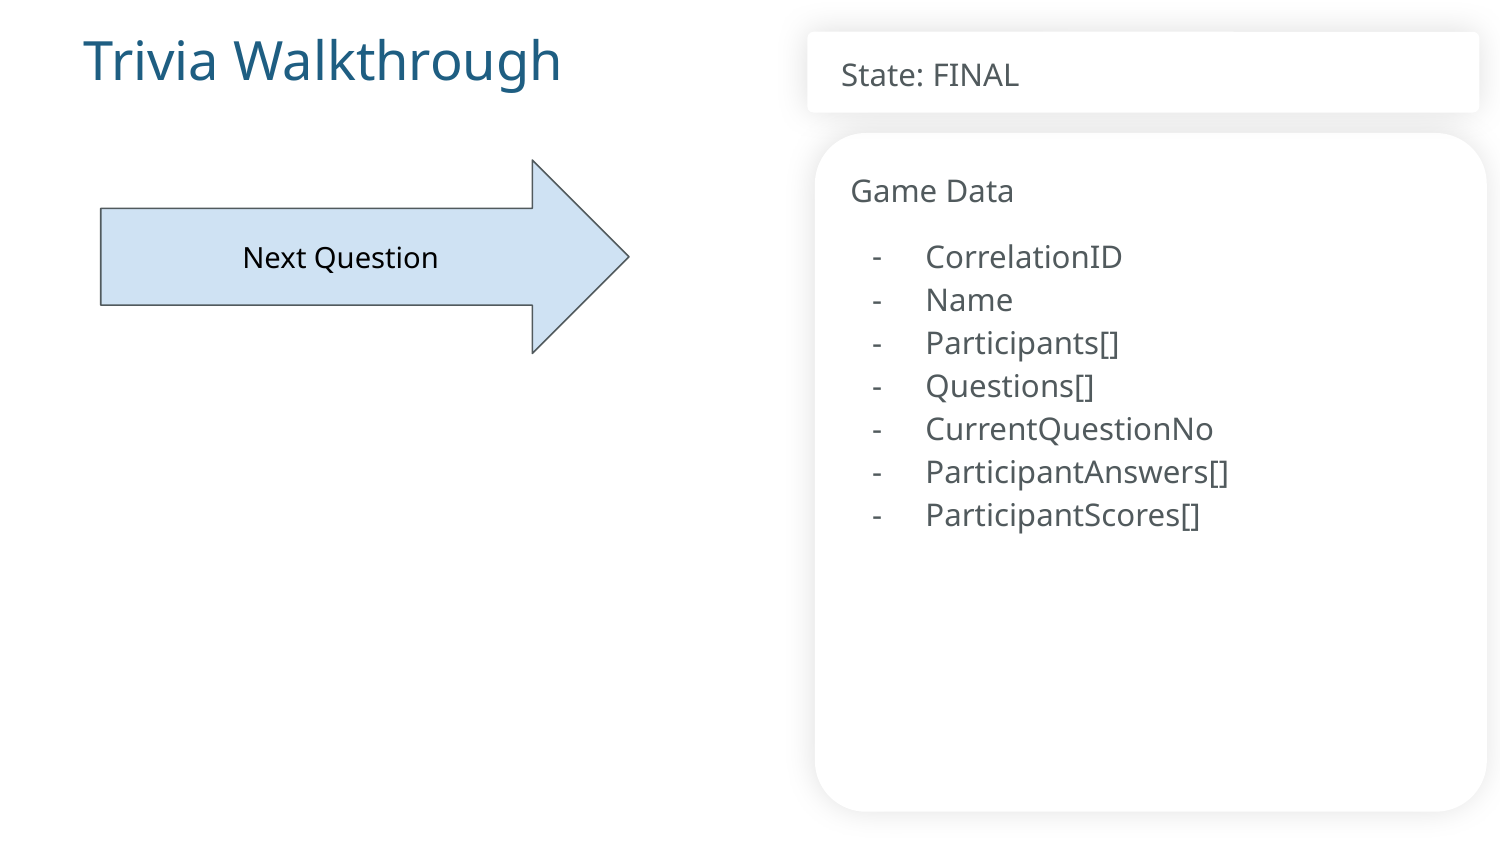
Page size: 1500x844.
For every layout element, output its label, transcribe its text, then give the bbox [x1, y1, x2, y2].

list CorrelationID Name Participants[] Questions[] CurrentQuestionNo ParticipantAnswers[] ParticipantScores[] [835, 235, 1452, 770]
subtitle Game Data [835, 160, 1452, 235]
text_box [807, 31, 1480, 113]
title Trivia Walkthrough [68, 18, 760, 99]
text_box Next Question [100, 160, 630, 354]
subtitle State: FINAL [826, 44, 1443, 104]
text_box [814, 132, 1487, 812]
